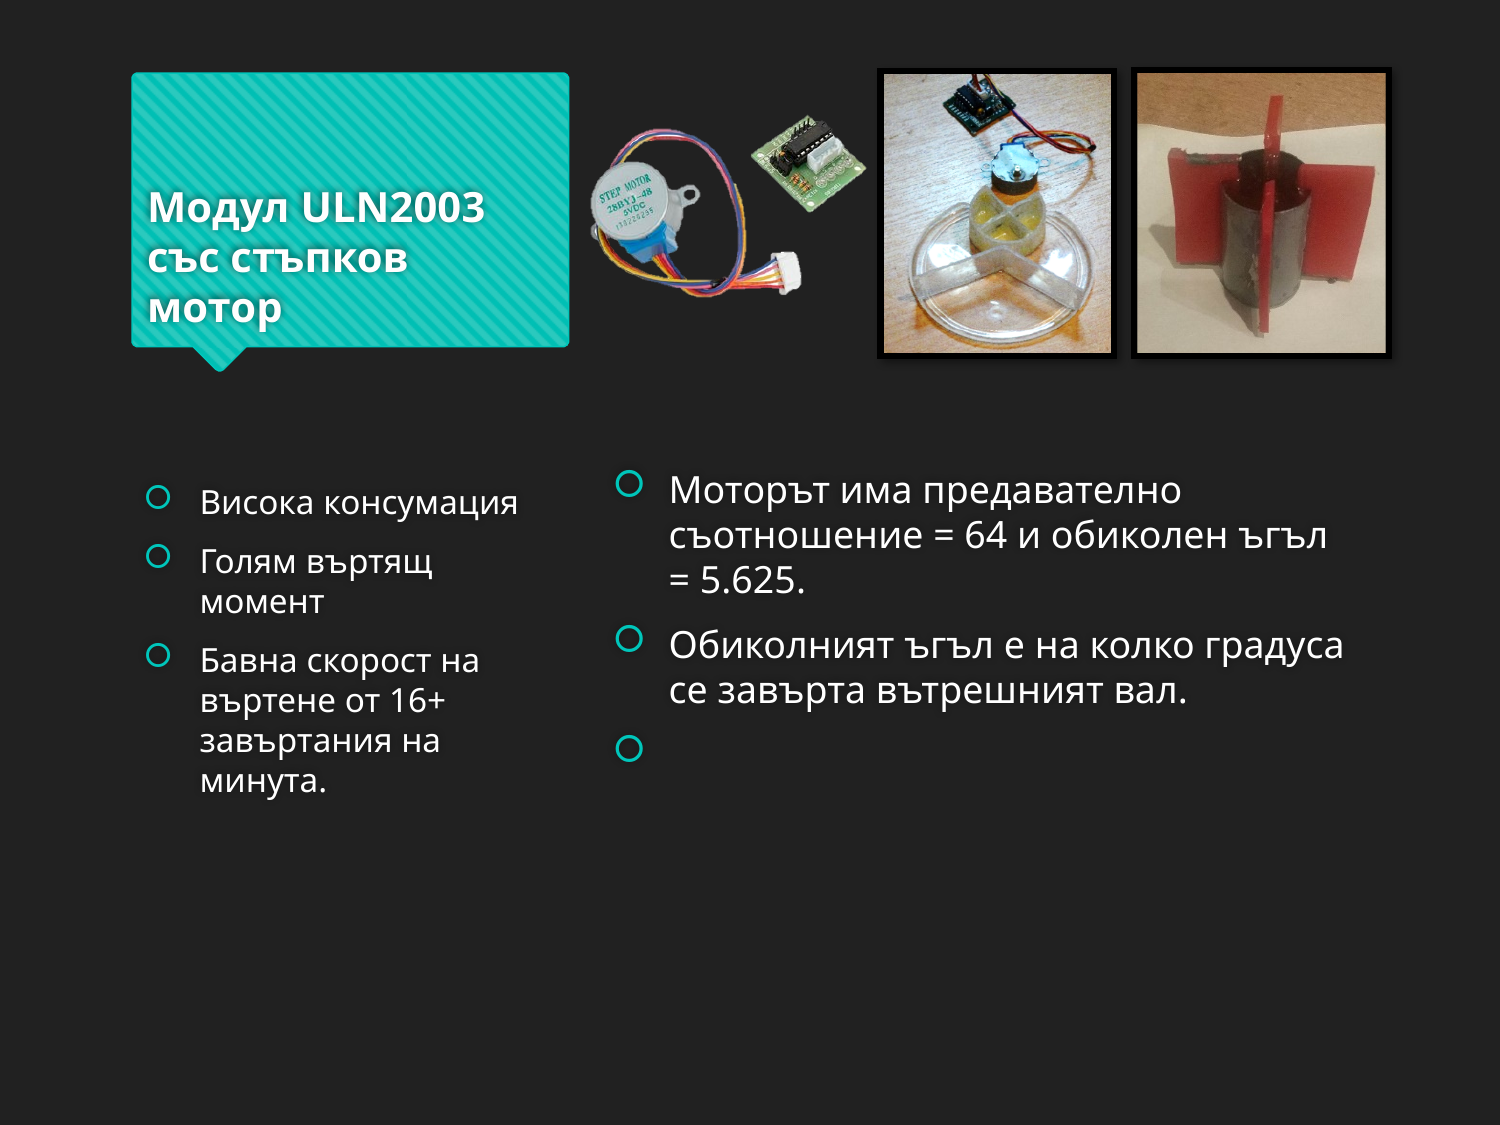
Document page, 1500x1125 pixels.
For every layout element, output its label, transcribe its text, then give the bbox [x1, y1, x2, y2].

text_box Висока консумация Голям въртящ момент Бавна скорост на въртене от 16+ завъртания на минута. [132, 418, 569, 862]
title Модул ULN2003 със стъпков мотор [132, 73, 569, 339]
picture [568, 73, 1112, 354]
picture [1137, 72, 1386, 354]
